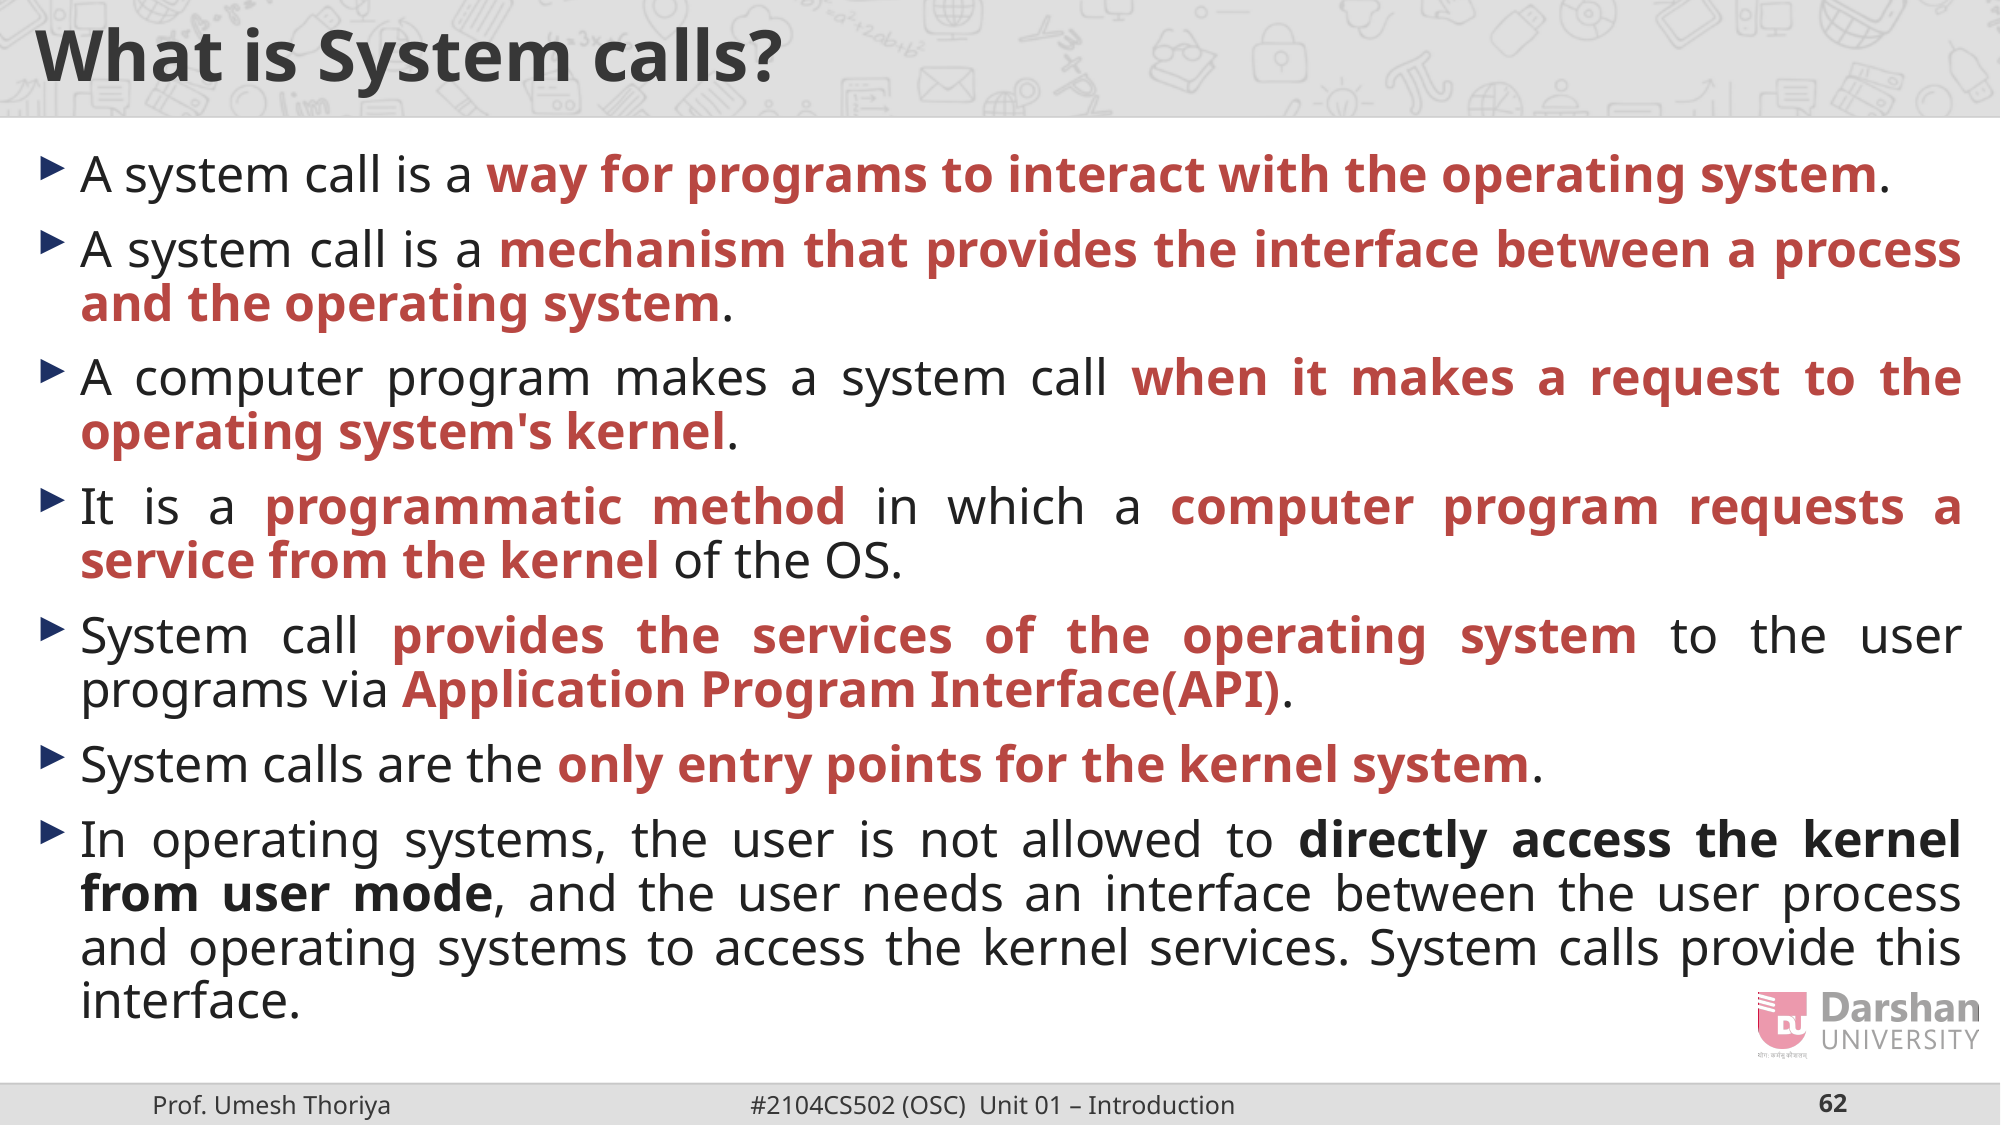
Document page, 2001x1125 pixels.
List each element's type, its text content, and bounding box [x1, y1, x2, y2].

list A system call is a way for programs to interact with the operating system. A system call is a mechanism that provides the interface between a process and the operating system. A computer program makes a system call when it makes a request to the operating system's kernel. It is a programmatic method in which a computer program requests a service from the kernel of the OS. System call provides the services of the operating system to the user programs via Application Program Interface(API). System calls are the only entry points for the kernel system. In operating systems, the user is not allowed to directly access the kernel from user mode, and the user needs an interface between the user process and operating systems to access the kernel services. System calls provide this interface. [21, 141, 1979, 1059]
title What is System calls? [0, 0, 2000, 117]
